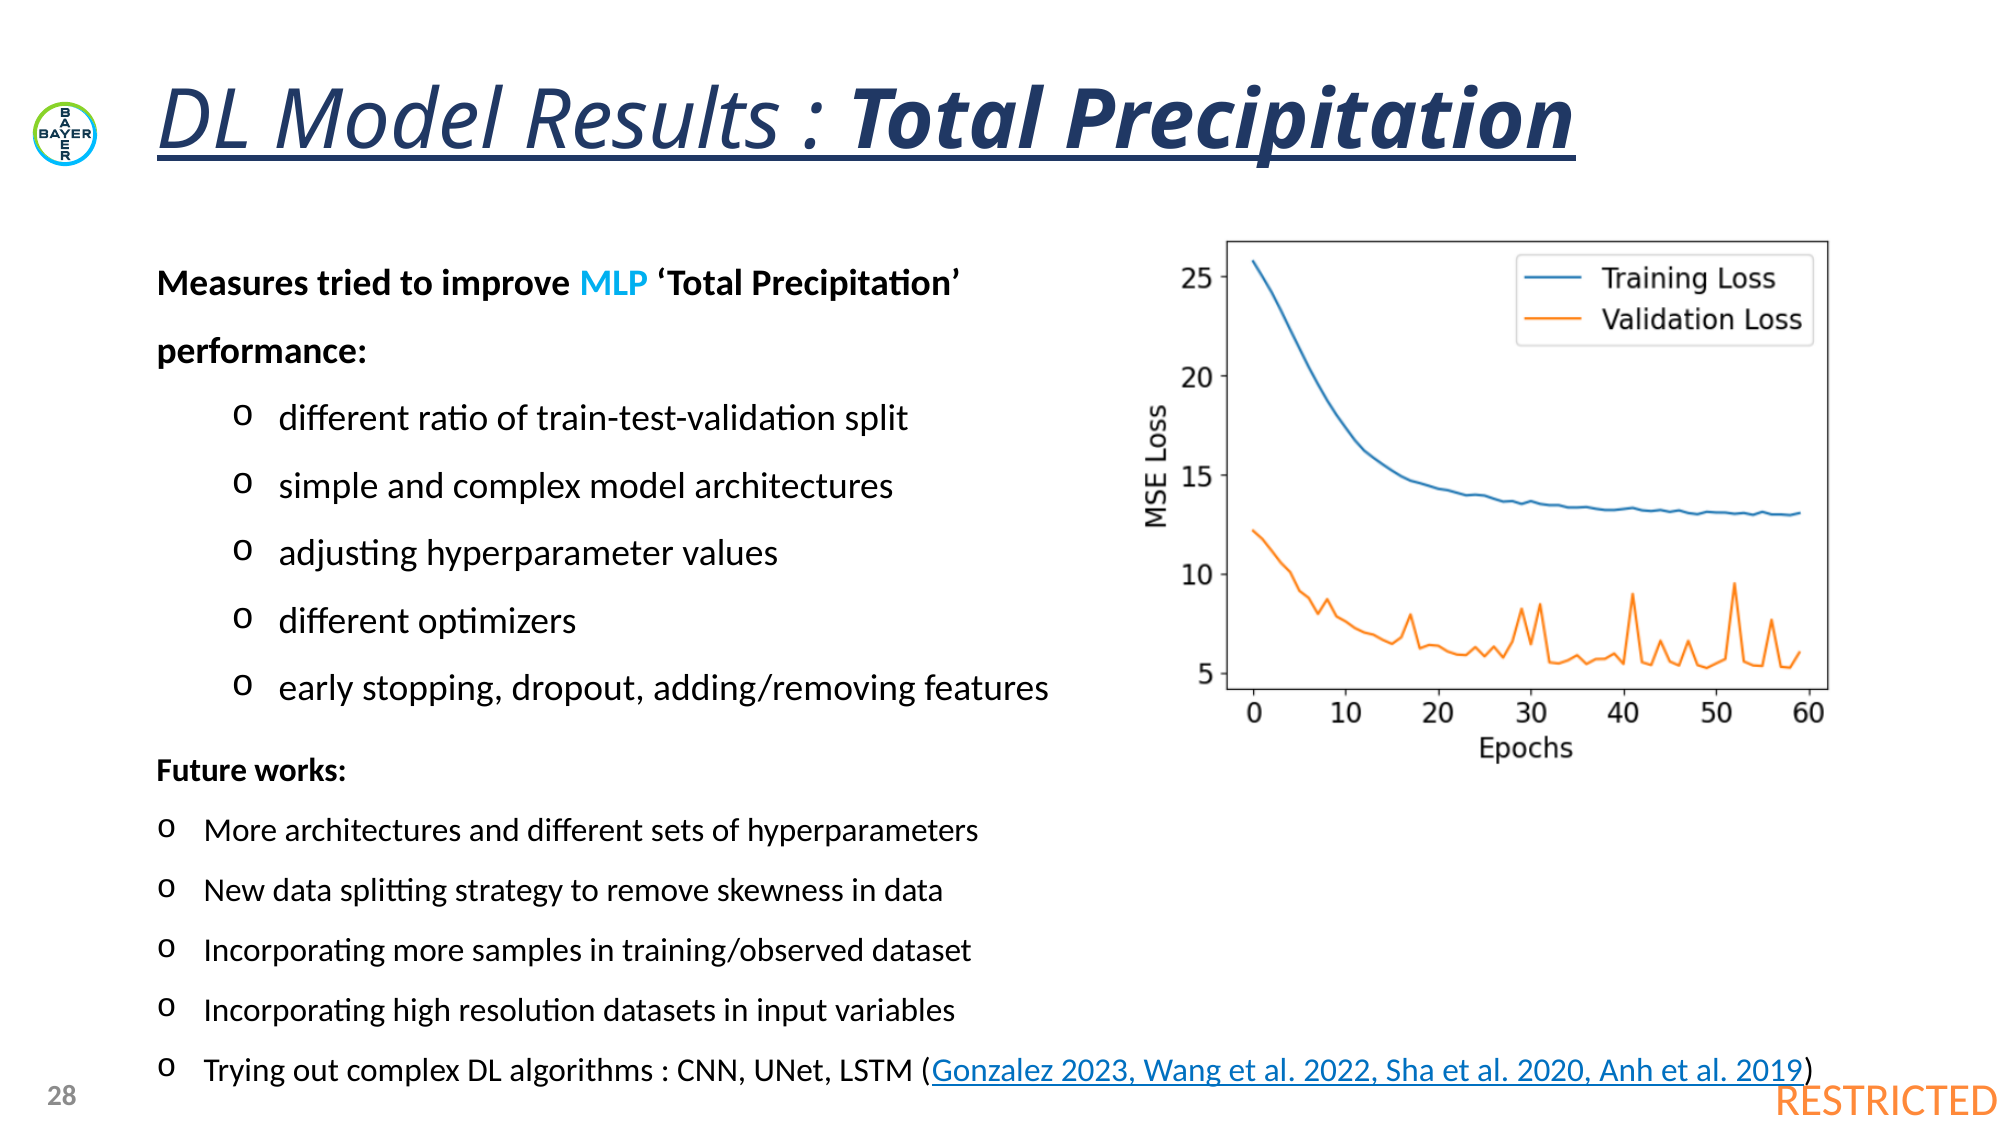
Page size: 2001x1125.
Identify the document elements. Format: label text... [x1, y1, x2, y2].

picture [64, 105, 81, 111]
picture [1131, 228, 1847, 777]
slide_number 28 [32, 1063, 483, 1124]
text_box Future works: More architectures and different sets of hyperparameters New data splitting strategy to remove skewness in data Incorporating more samples in training/observed dataset Incorporating high resolution datasets in input variables Trying out complex DL algorithms : CNN, UNet, LSTM (Gonzalez 2023, Wang et al. 2022, Sha et al. 2020, Anh et al. 2019) [141, 721, 1879, 1096]
text_box Measures tried to improve MLP ‘Total Precipitation’ performance: different ratio of train-test-validation split simple and complex model architectures adjusting hyperparameter values different optimizers early stopping, dropout, adding/removing features [141, 228, 1131, 716]
text_box DL Model Results : Total Precipitation [141, 50, 1745, 193]
